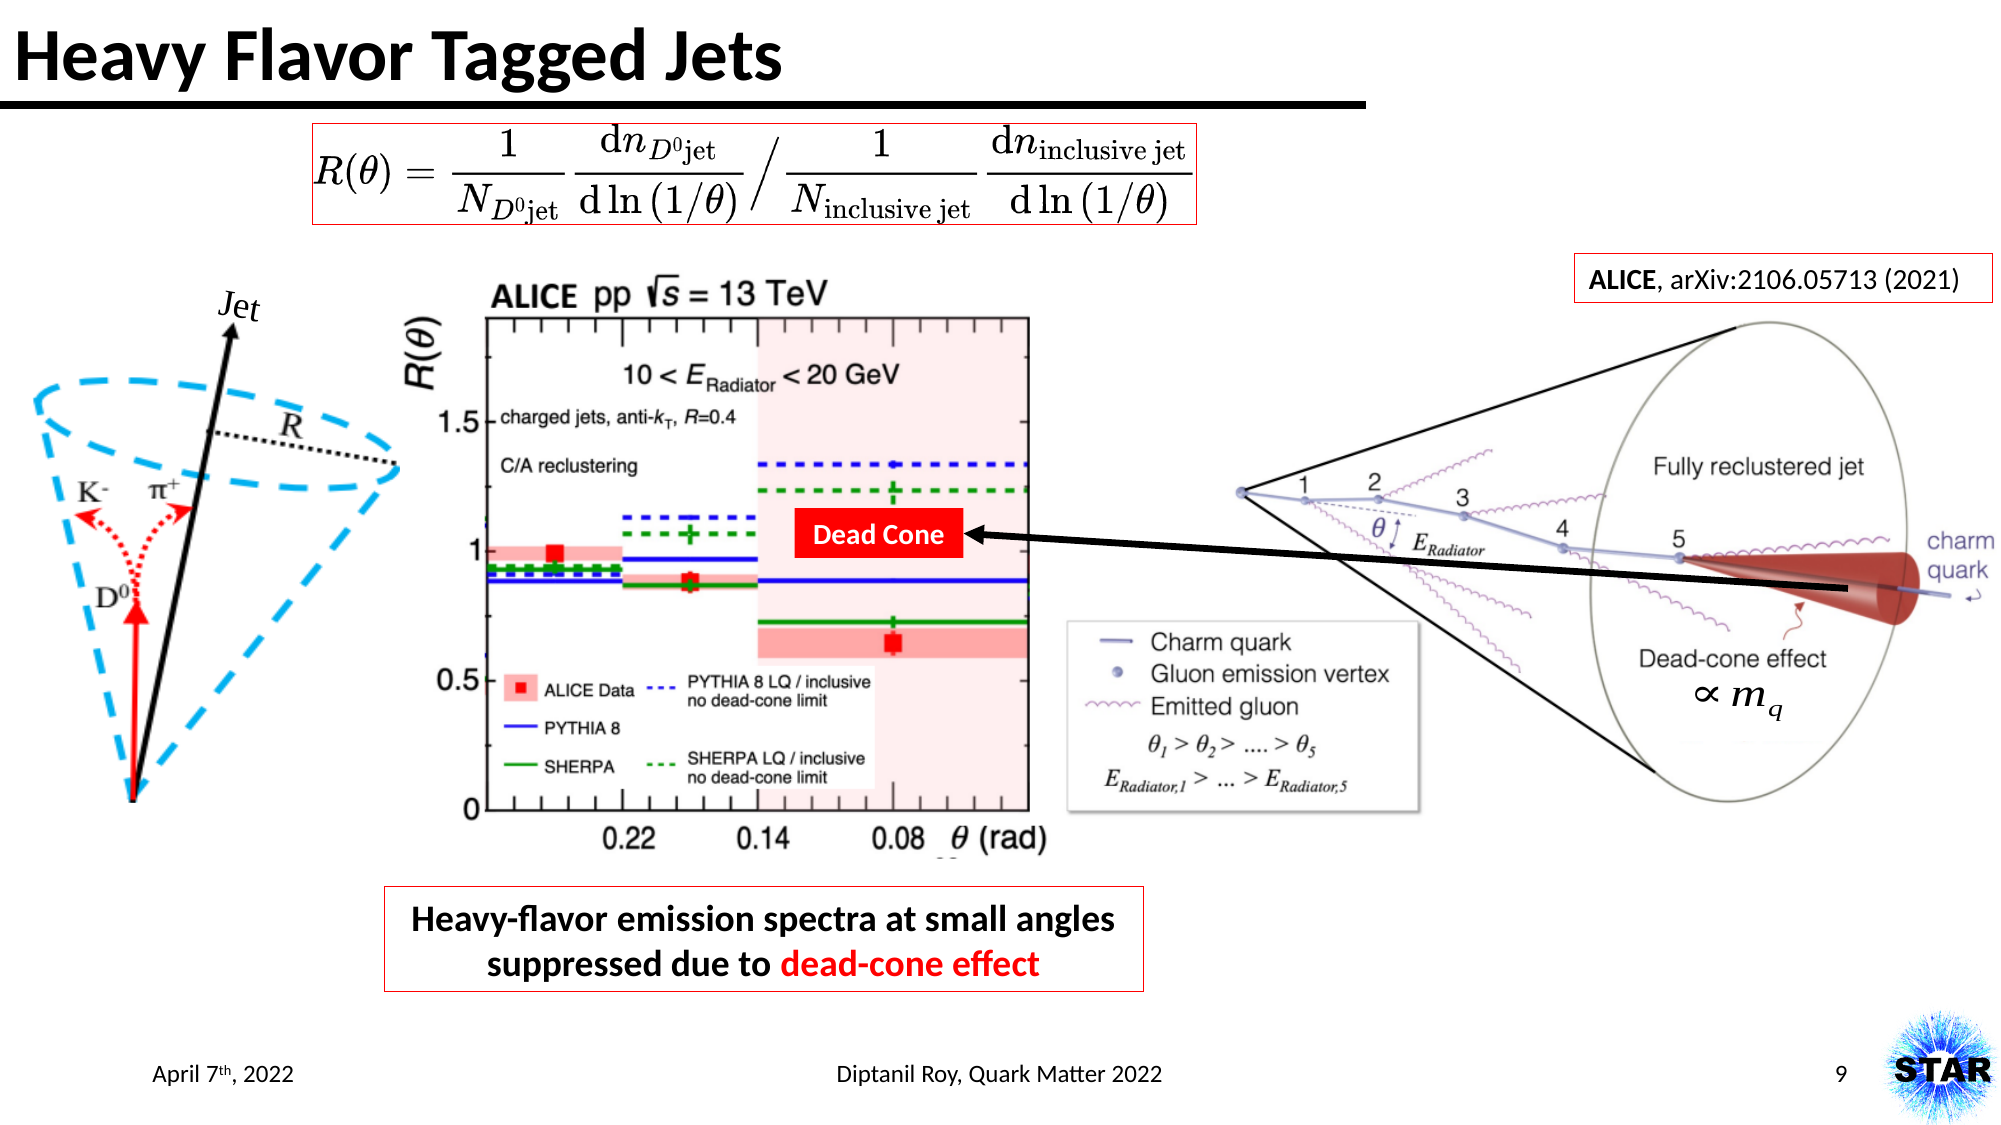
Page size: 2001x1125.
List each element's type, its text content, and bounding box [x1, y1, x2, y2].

picture [1847, 996, 2000, 1125]
picture [312, 123, 1197, 225]
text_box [963, 533, 1848, 589]
text_box Heavy-flavor emission spectra at small angles suppressed due to dead-cone effect [384, 886, 1144, 992]
text_box ALICE, arXiv:2106.05713 (2021) [1574, 253, 1993, 303]
text_box Jet [201, 267, 281, 318]
picture [32, 261, 2000, 862]
footer Diptanil Roy, Quark Matter 2022 [662, 1042, 1338, 1103]
slide_number 9 [1412, 1042, 1847, 1103]
text_box Heavy Flavor Tagged Jets [0, 0, 1000, 101]
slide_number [137, 1042, 588, 1103]
